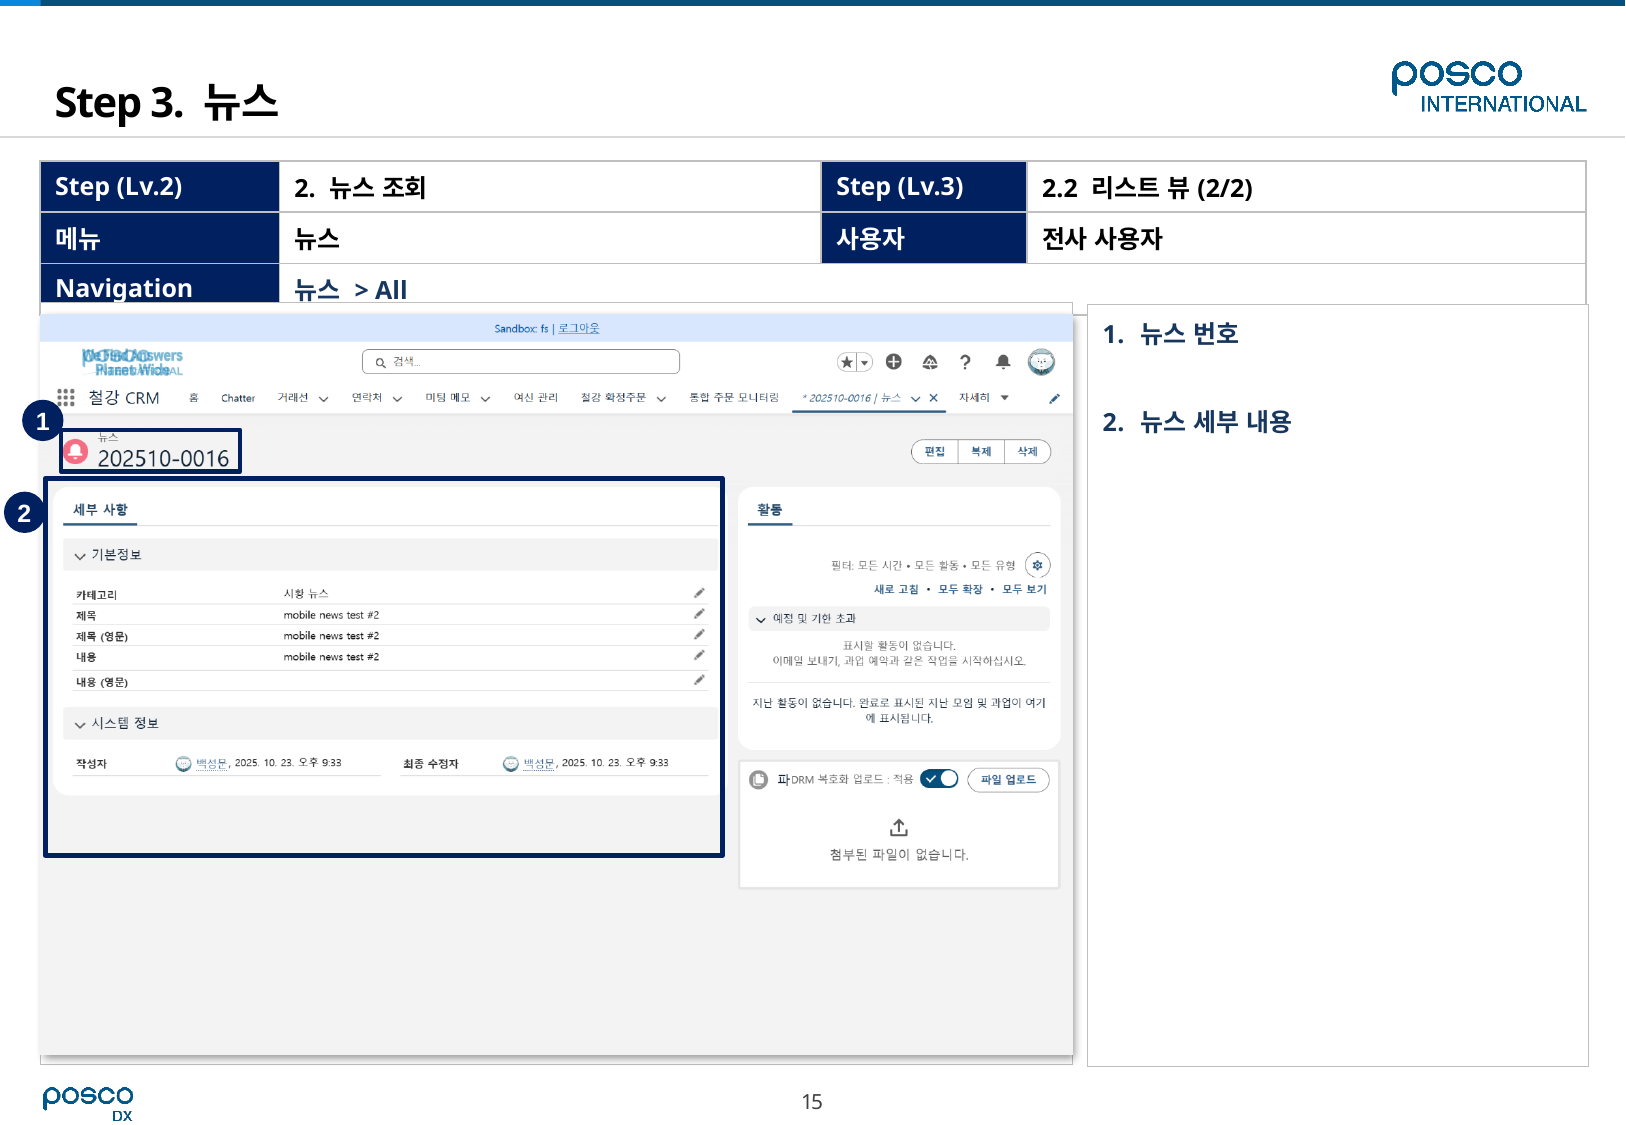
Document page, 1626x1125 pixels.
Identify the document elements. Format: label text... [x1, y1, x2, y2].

table_header 2.2 리스트 뷰(2/2) [1028, 162, 1585, 211]
text_box Step 3. 뉴스 [39, 68, 685, 115]
table_cell 전사 사용자 [1028, 213, 1585, 263]
picture [0, 0, 41, 6]
table_cell 뉴스 > All [280, 264, 1585, 314]
table_cell 뉴스 [280, 213, 820, 263]
table_cell 사용자 [822, 213, 1026, 263]
picture [40, 314, 1073, 1055]
table_cell Navigation [41, 264, 279, 302]
table_cell 메뉴 [41, 213, 279, 263]
picture [1391, 59, 1587, 113]
picture [43, 1087, 133, 1121]
table_header 2. 뉴스 조회 [280, 162, 820, 211]
table_header Step (Lv.2) [41, 162, 279, 211]
table_header Step (Lv.3) [822, 162, 1026, 211]
text_box [40, 1060, 49, 1065]
text_box 뉴스 번호 뉴스 세부 내용 [1087, 304, 1589, 1067]
text_box 2 [3, 491, 40, 533]
text_box [40, 302, 1073, 314]
text_box 1 [22, 400, 40, 441]
